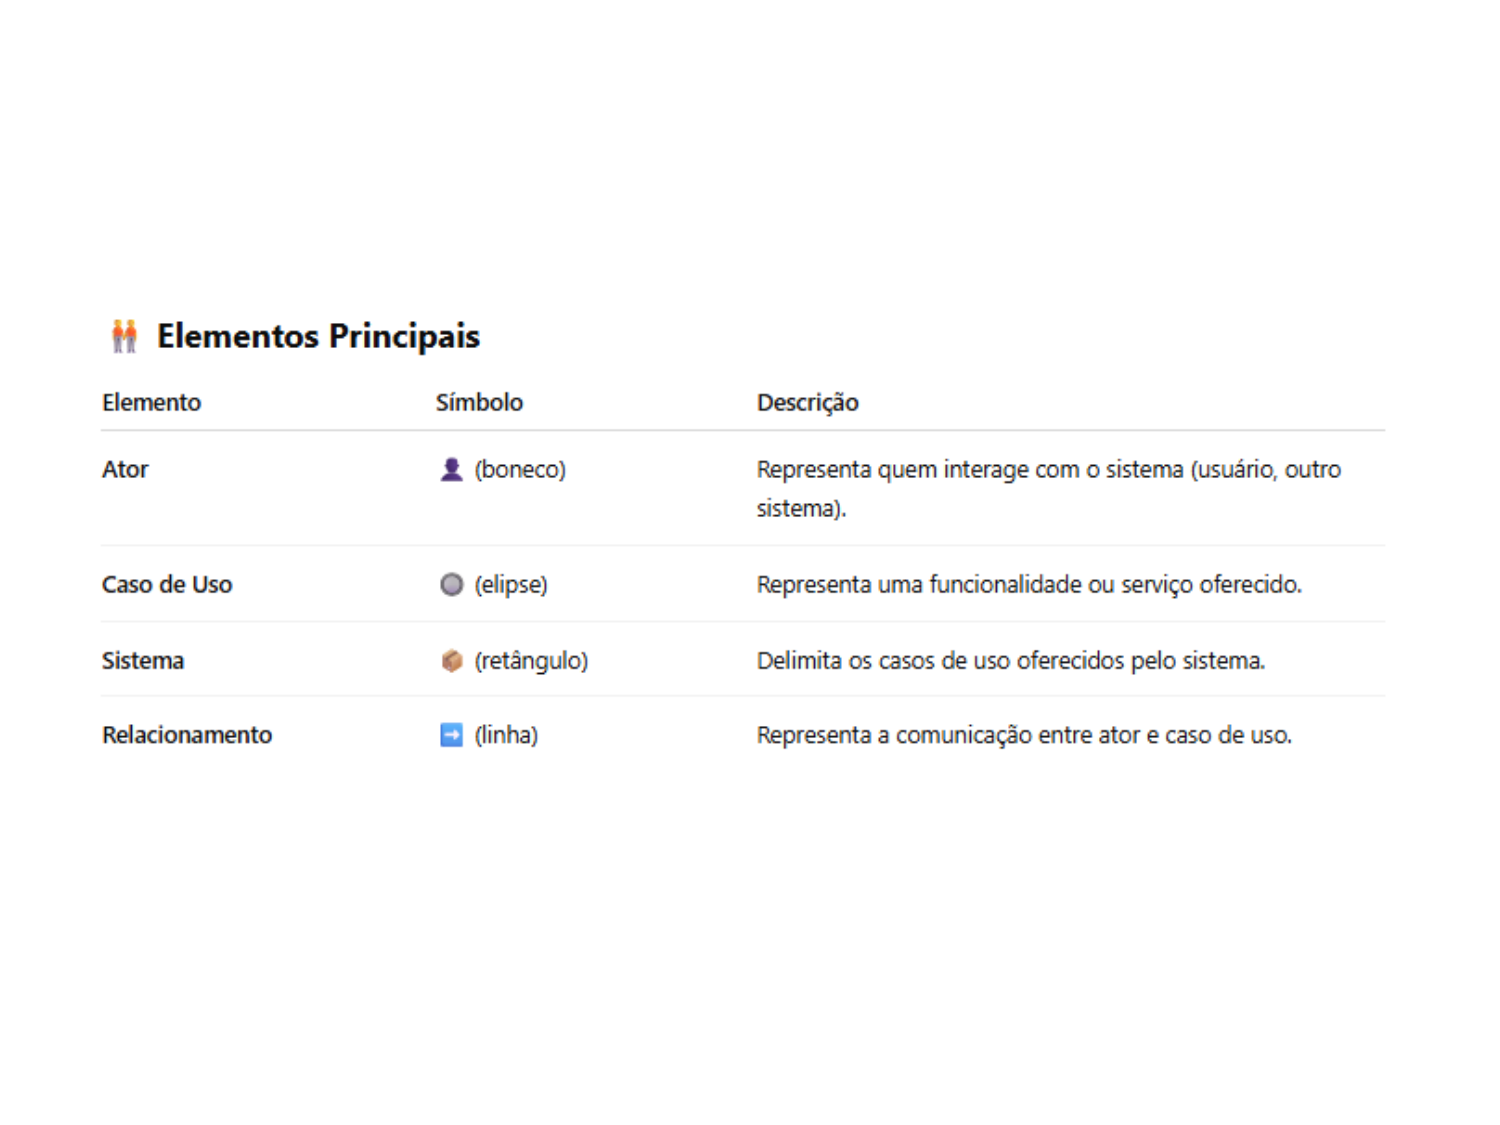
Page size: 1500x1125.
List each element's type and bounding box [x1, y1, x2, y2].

picture [78, 308, 1422, 816]
